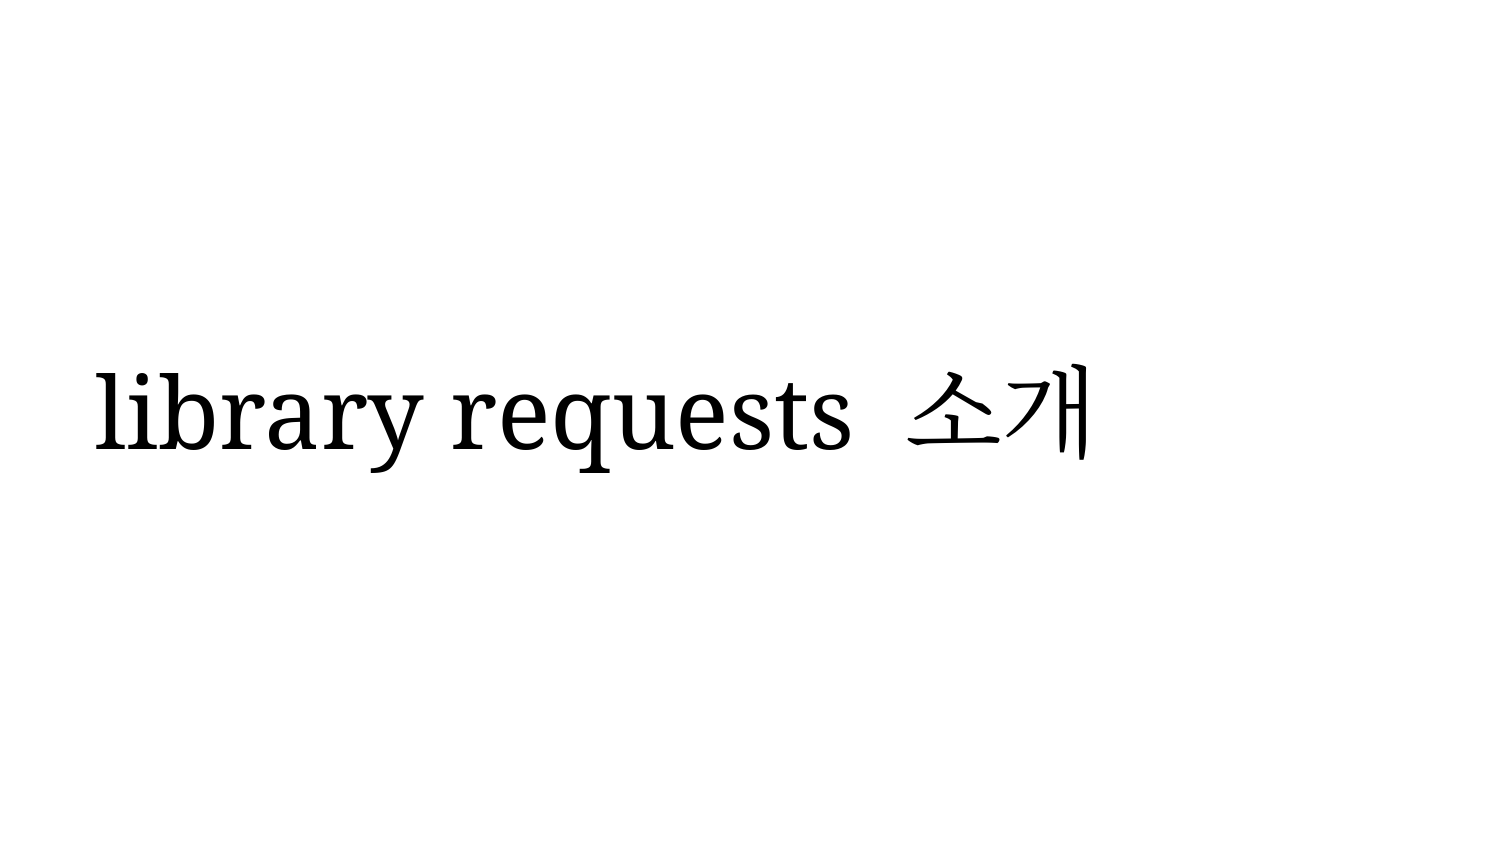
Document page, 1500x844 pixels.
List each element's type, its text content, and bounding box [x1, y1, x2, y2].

title library requests 소개 [80, 73, 1451, 745]
